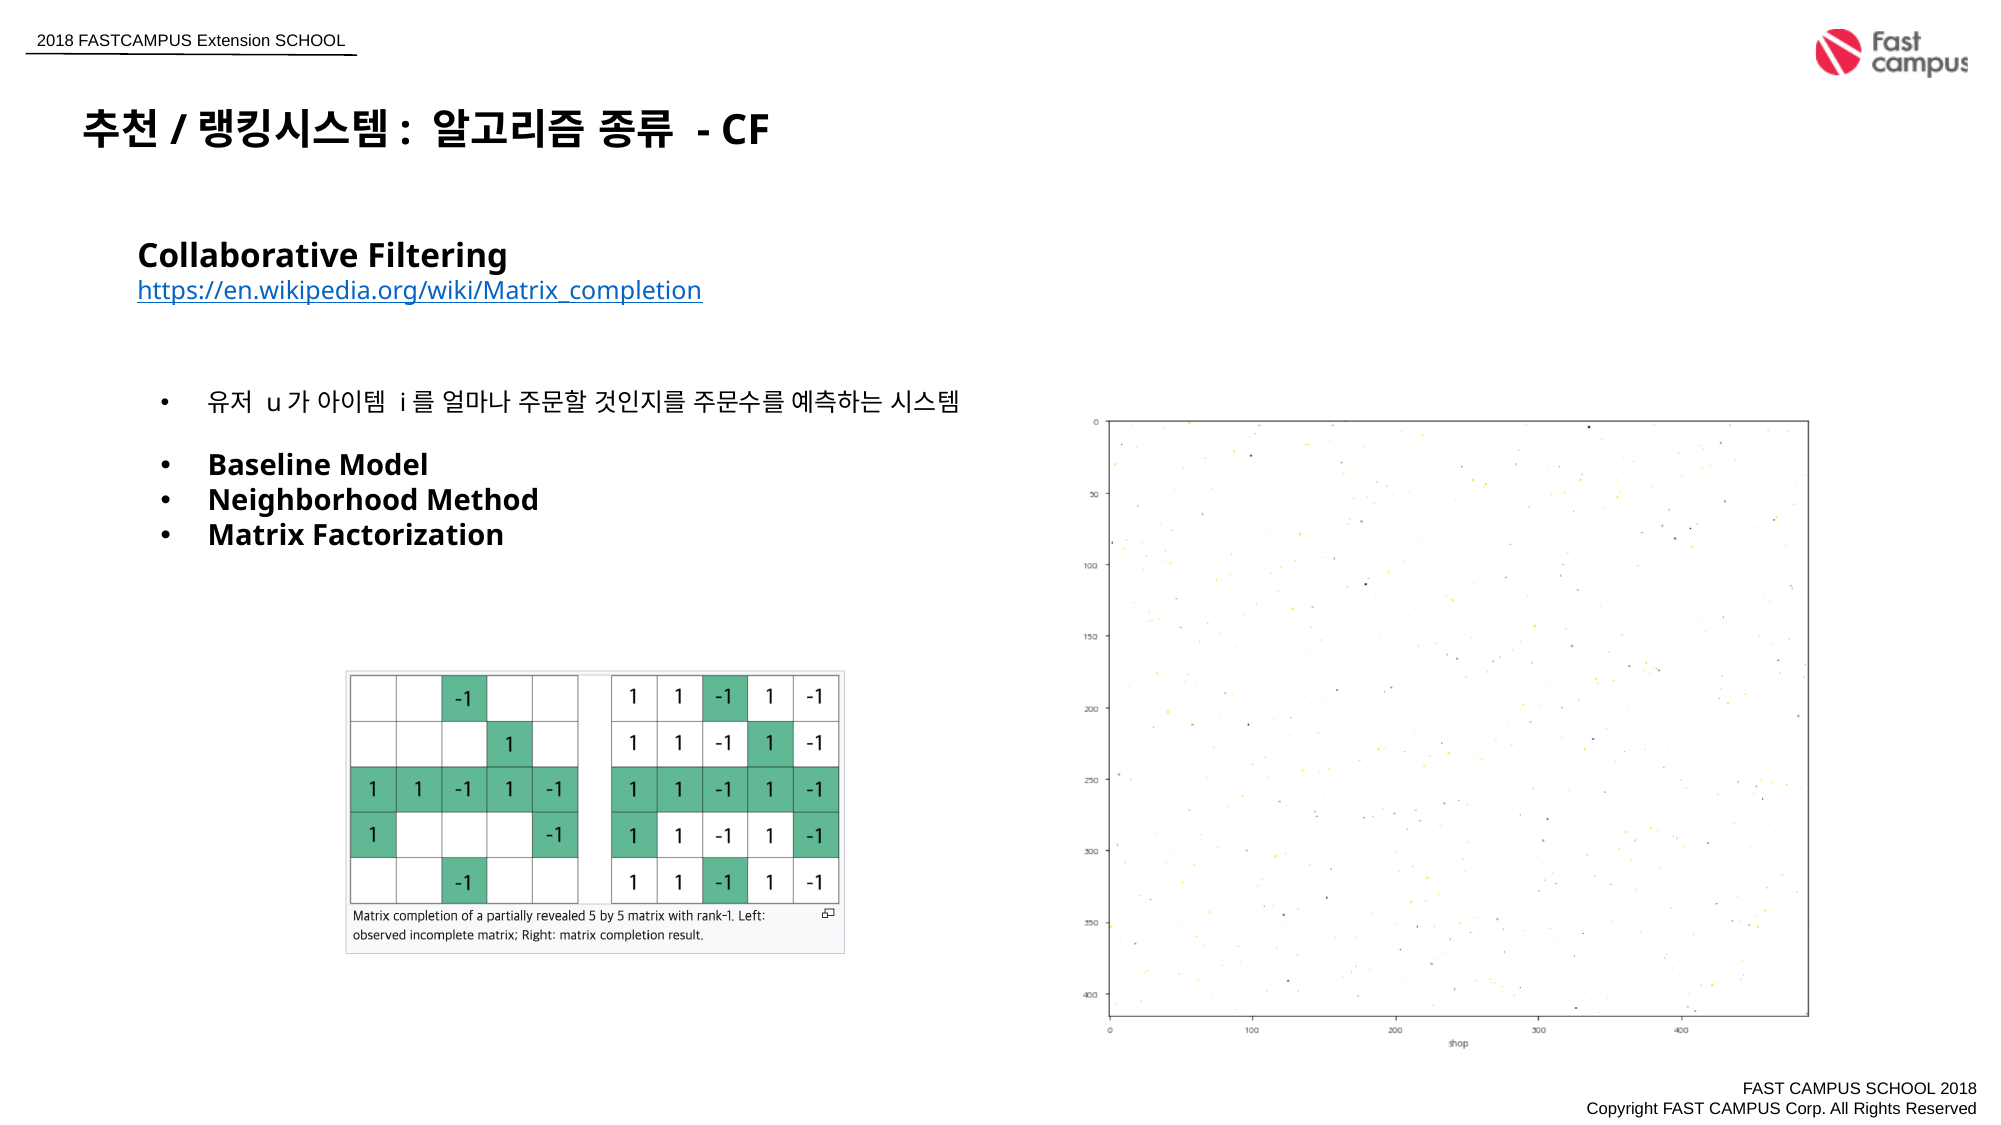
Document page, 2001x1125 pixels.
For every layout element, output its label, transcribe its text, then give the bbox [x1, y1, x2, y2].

text_box 추천/랭킹시스템: 알고리즘 종류 - CF [68, 95, 1198, 161]
text_box 유저 u가 아이템 i를 얼마나 주문할 것인지를 주문수를 예측하는 시스템 Baseline Model Neighborhood Method Matrix Factorization [145, 379, 1047, 559]
text_box Collaborative Filtering https://en.wikipedia.org/wiki/Matrix_completion [122, 227, 1800, 316]
picture [1077, 413, 1818, 1062]
picture [335, 665, 857, 967]
